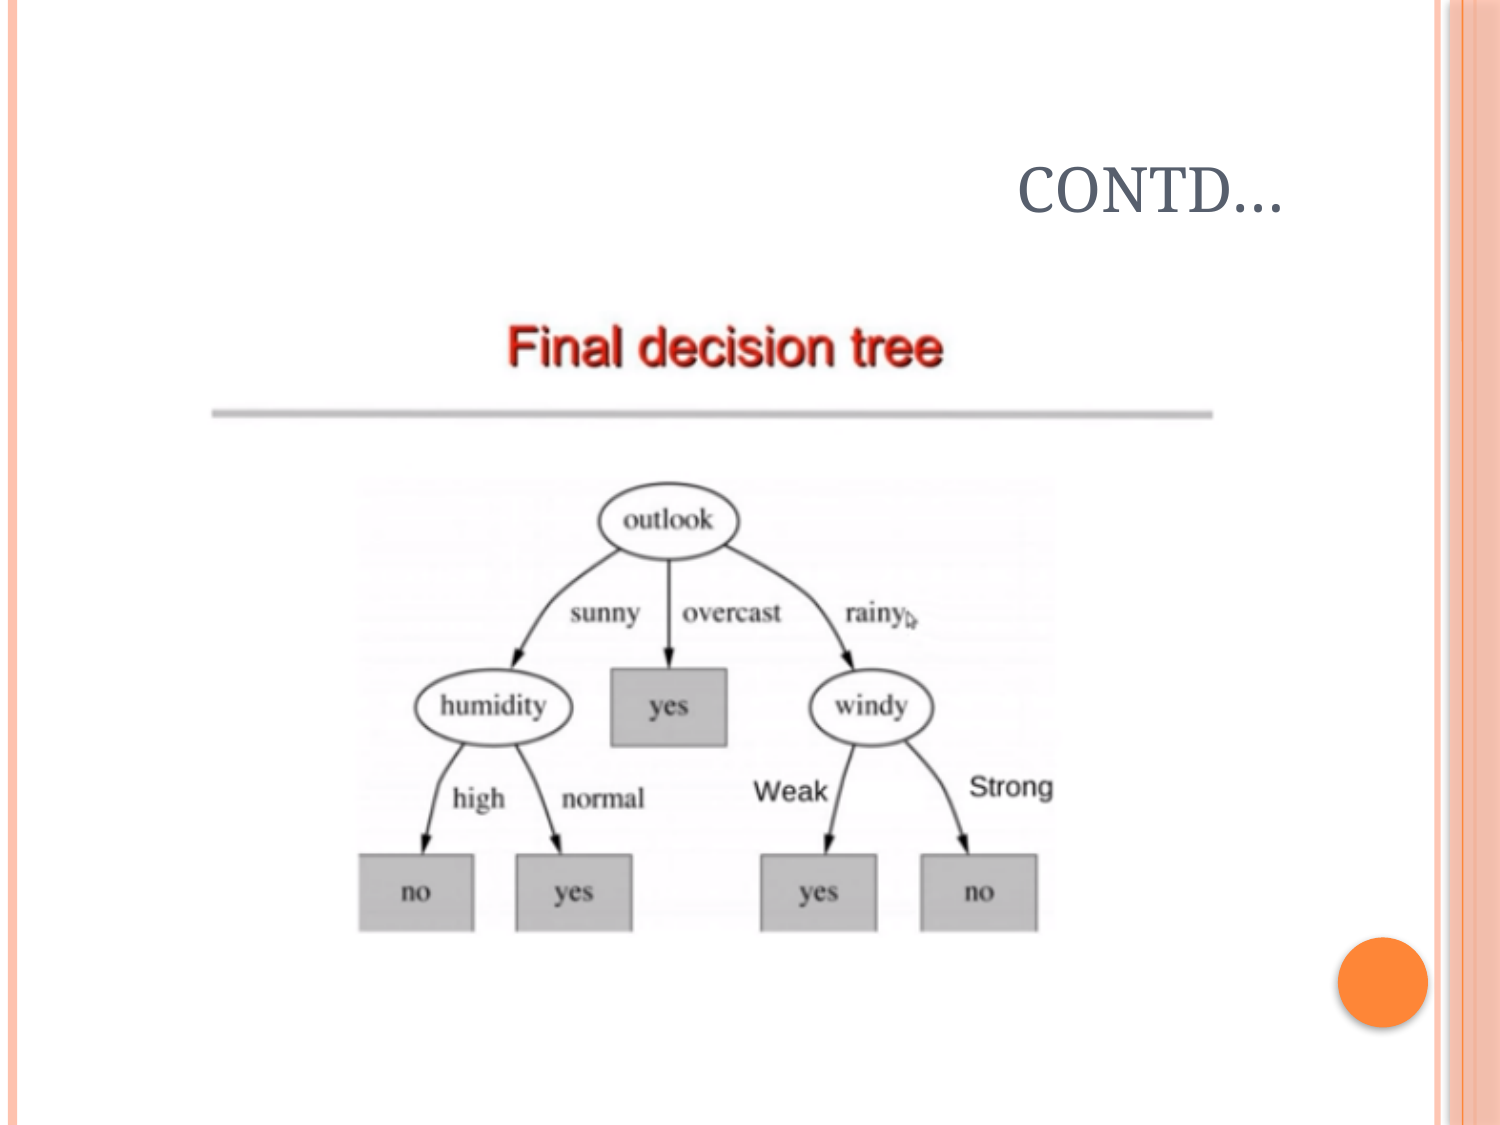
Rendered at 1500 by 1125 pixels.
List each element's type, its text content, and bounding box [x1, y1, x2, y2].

picture [165, 310, 1266, 956]
title Contd… [75, 45, 1300, 233]
